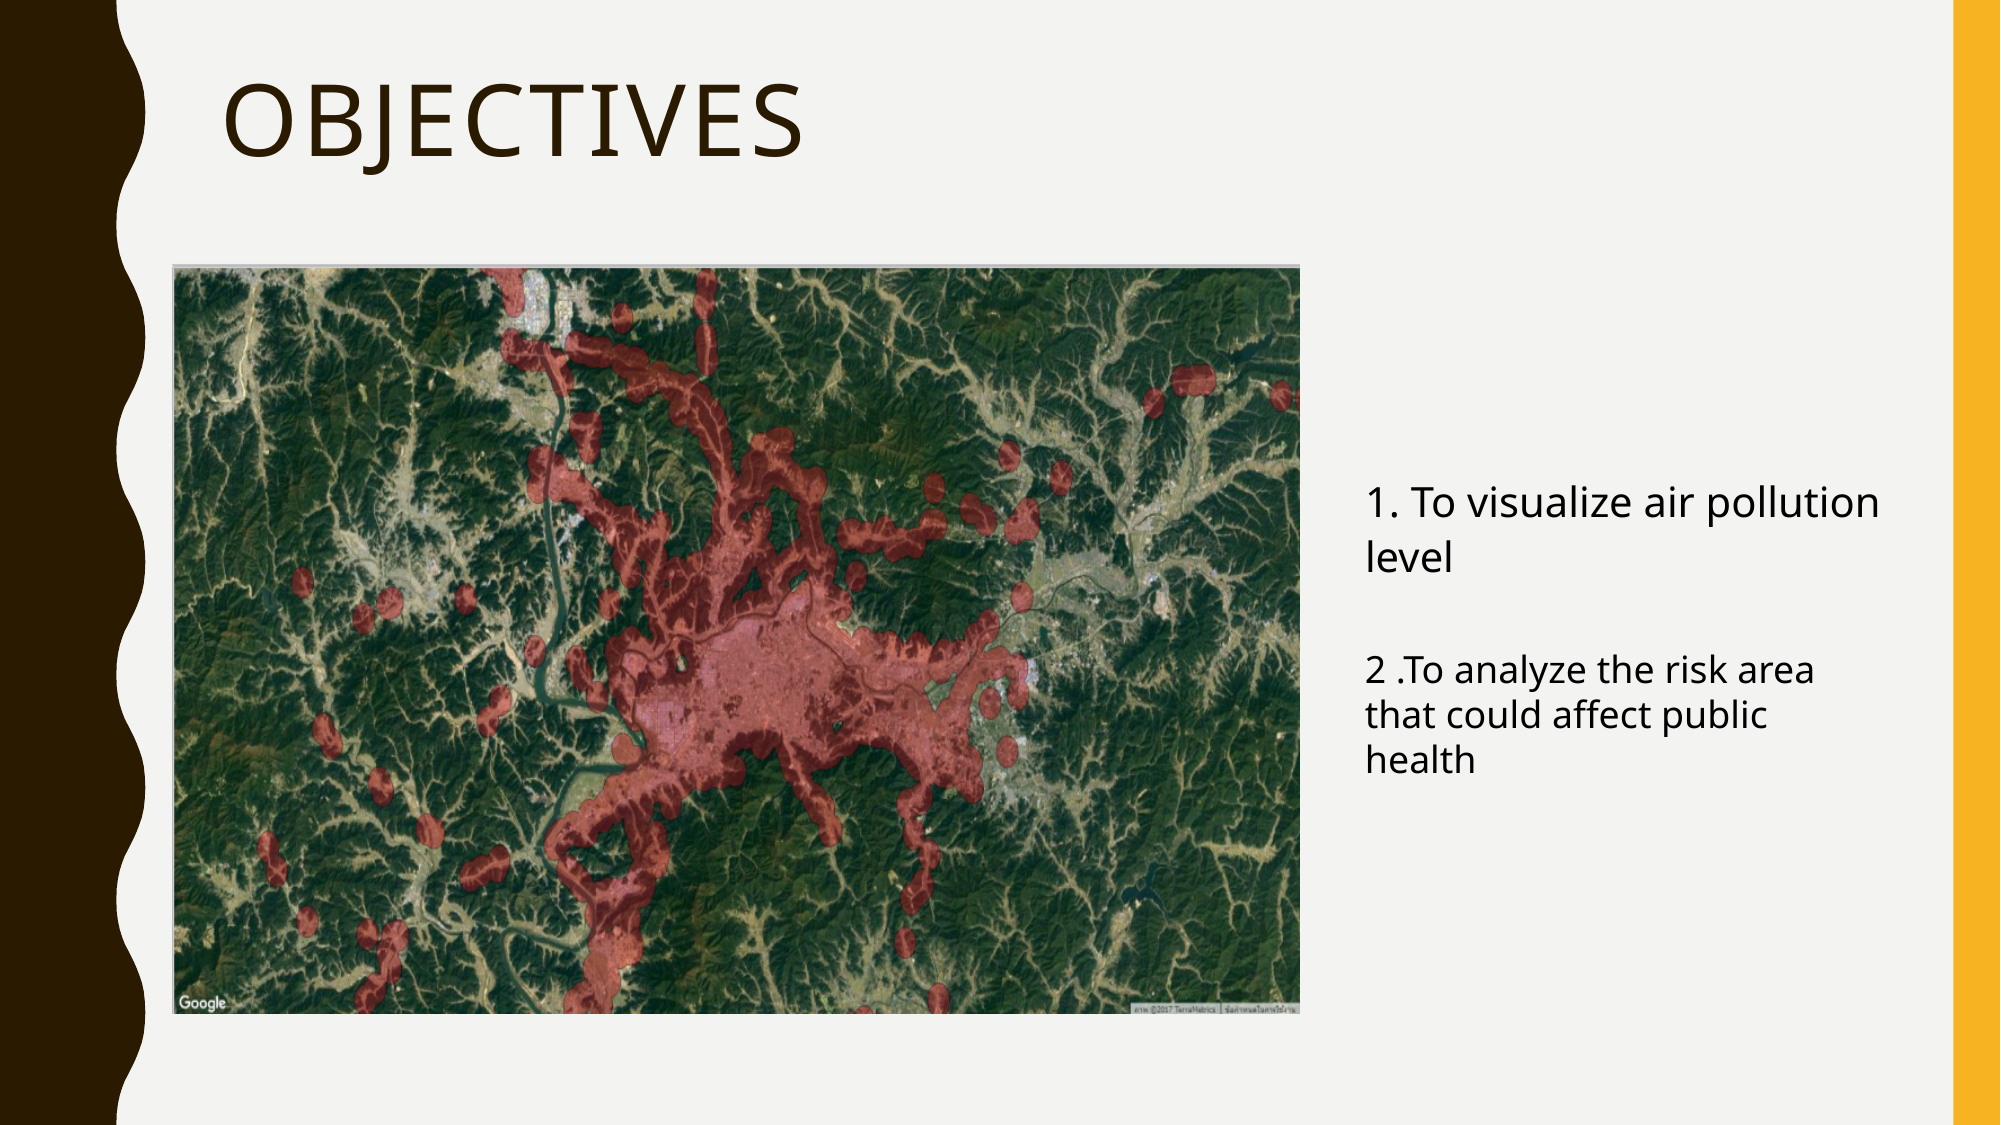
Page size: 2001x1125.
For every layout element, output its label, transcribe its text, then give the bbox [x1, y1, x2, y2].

list 1. To visualize air pollution level [1350, 463, 1929, 563]
title Objectives [205, 62, 1875, 308]
text_box 2 .To analyze the risk area that could affect public health [1349, 638, 1893, 788]
picture [172, 263, 1300, 1014]
